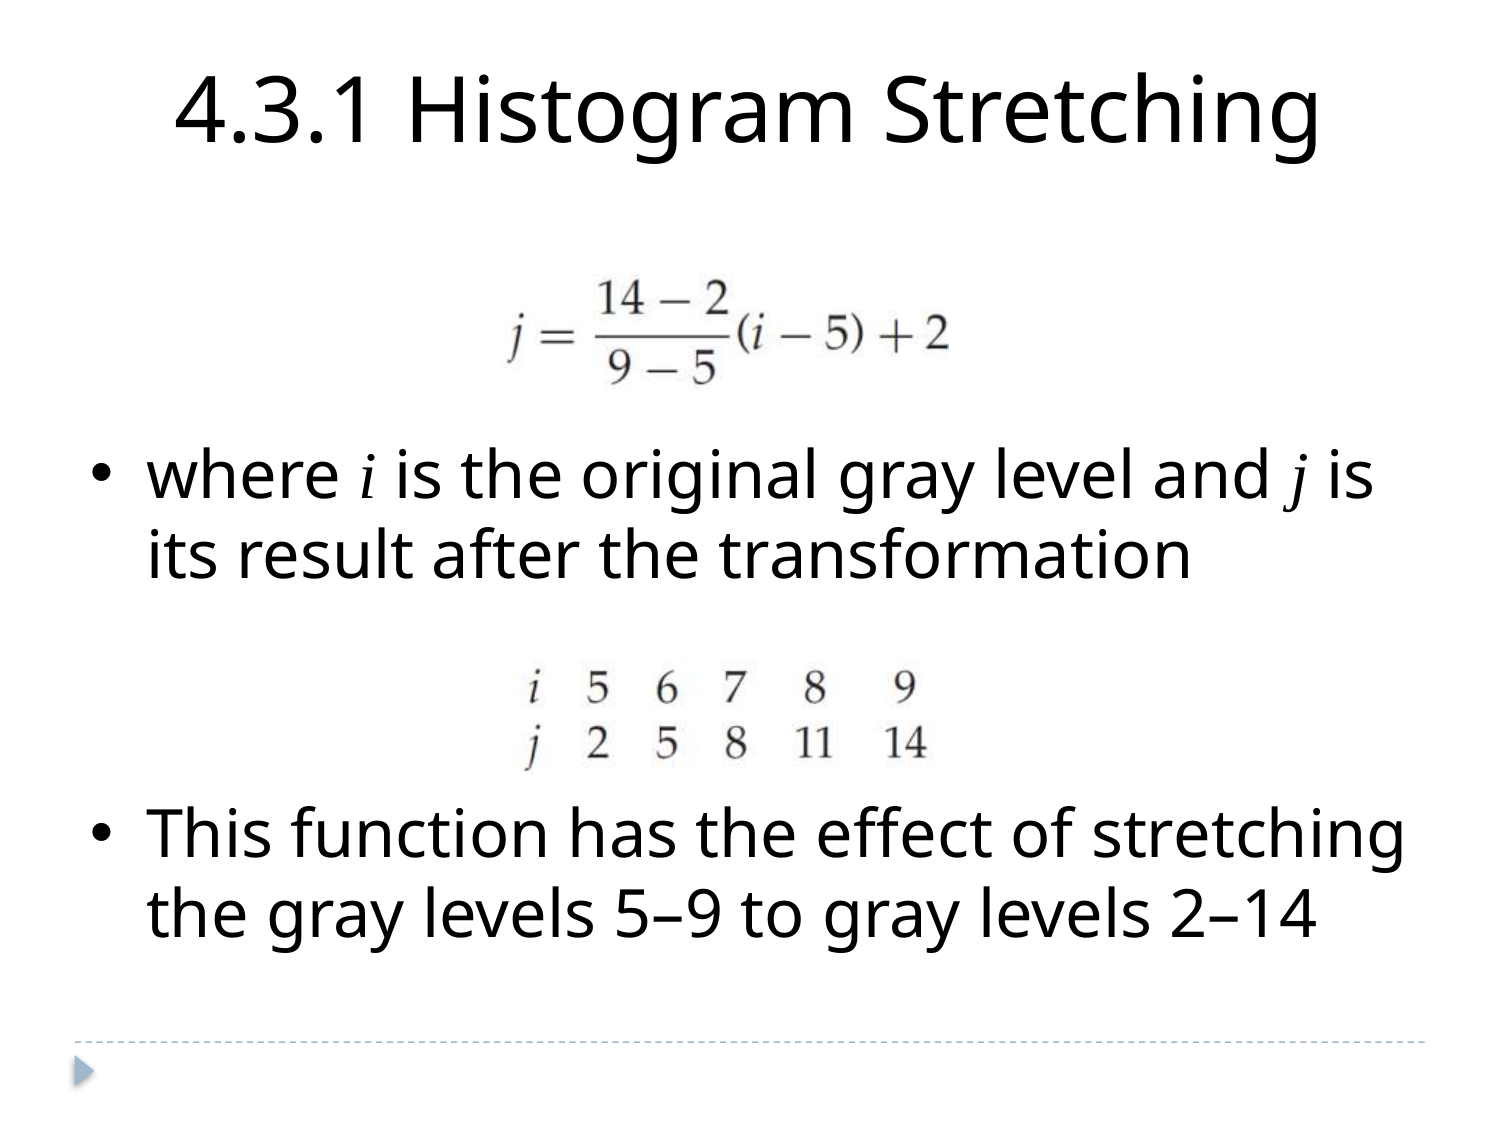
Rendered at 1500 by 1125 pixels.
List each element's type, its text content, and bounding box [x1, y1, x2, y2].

text_box where i is the original gray level and j is its result after the transformation This function has the effect of stretching the gray levels 5–9 to gray levels 2–14 [75, 237, 1463, 980]
text_box 4.3.1 Histogram Stretching [74, 12, 1425, 200]
text_box Ch4-p.72 [75, 1062, 275, 1113]
picture [510, 649, 938, 774]
picture [499, 274, 950, 389]
